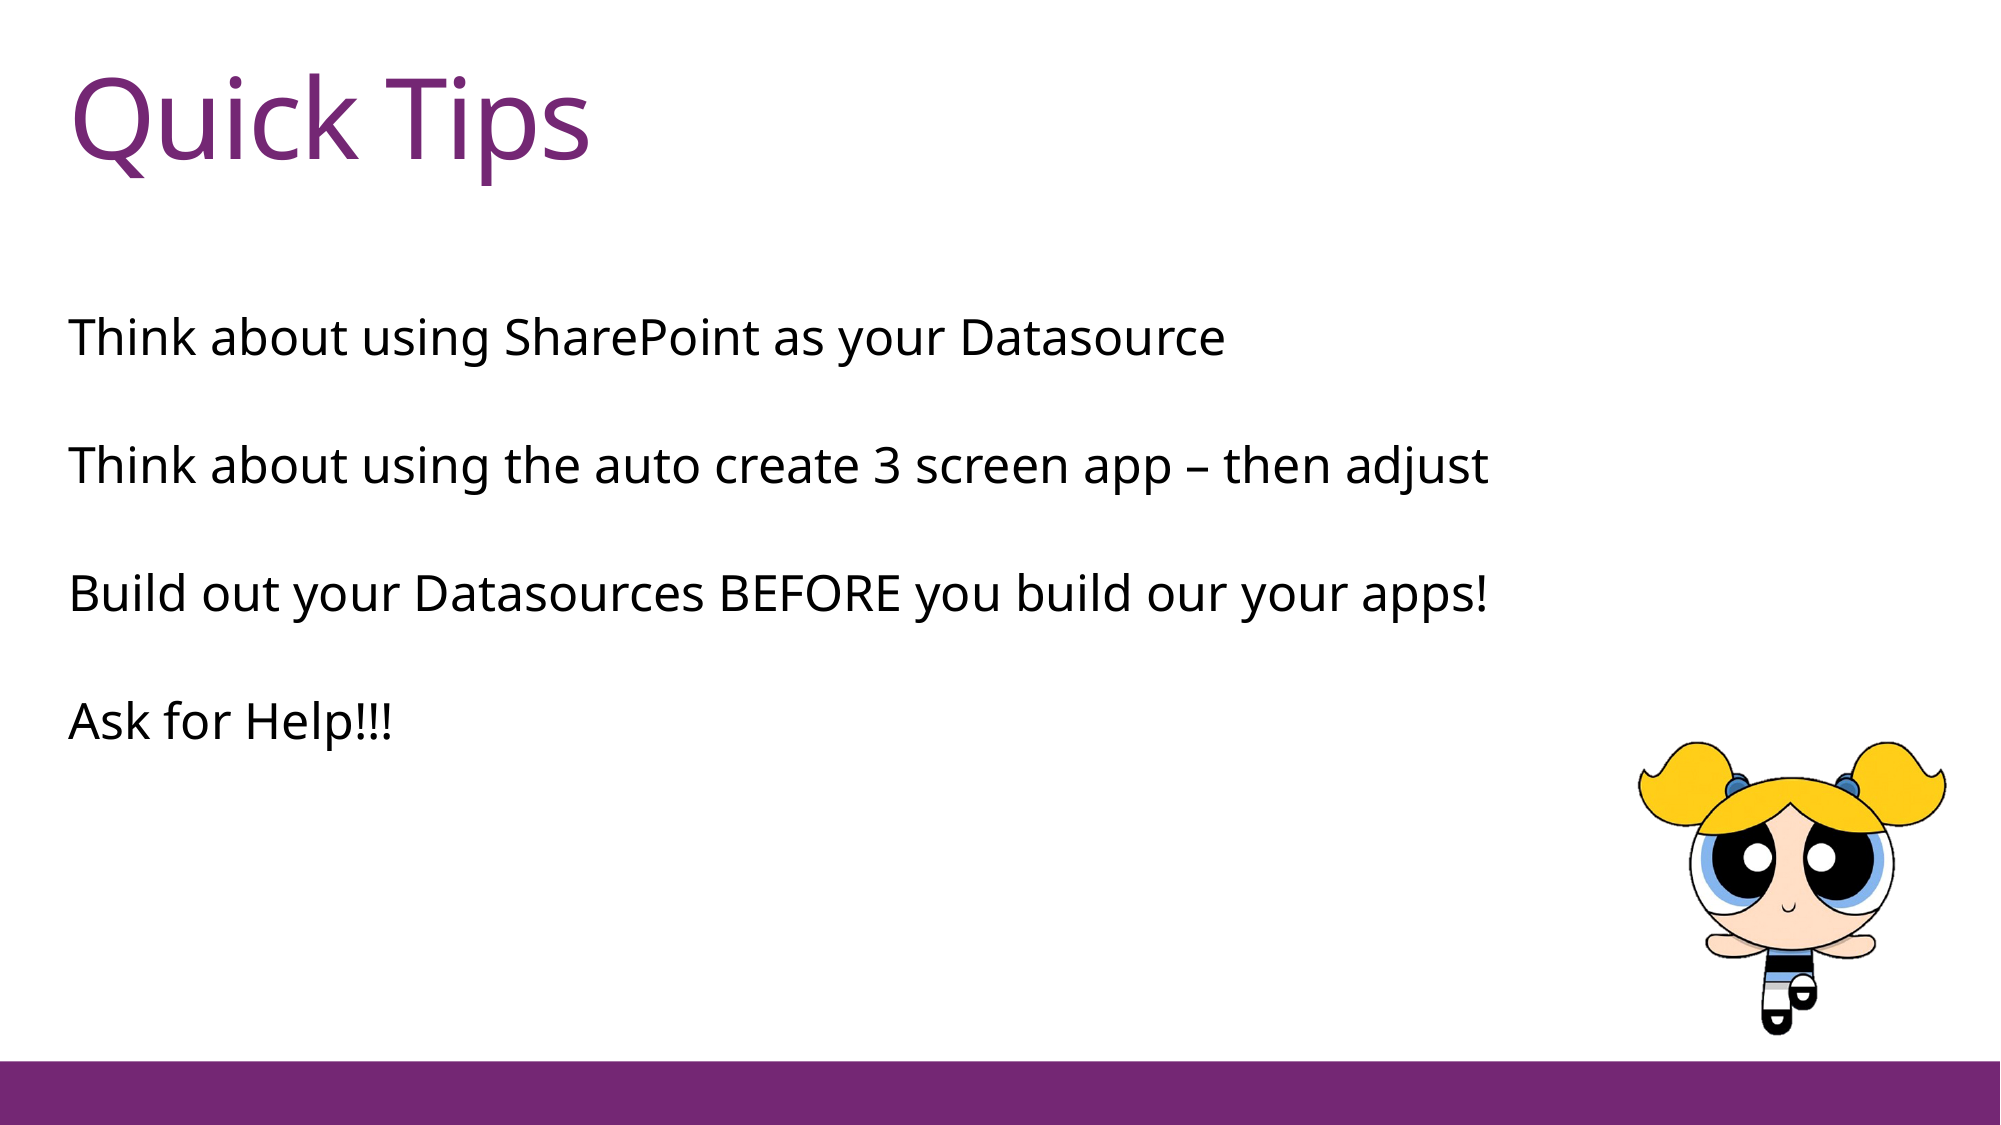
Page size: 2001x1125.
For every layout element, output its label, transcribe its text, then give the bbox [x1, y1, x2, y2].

title Quick Tips [44, 47, 1956, 219]
list Think about using SharePoint as your Datasource Think about using the auto create 3 screen app – then adjust Build out your Datasources BEFORE you build our your apps! Ask for Help!!! [44, 237, 1956, 906]
picture [1608, 721, 1968, 1053]
